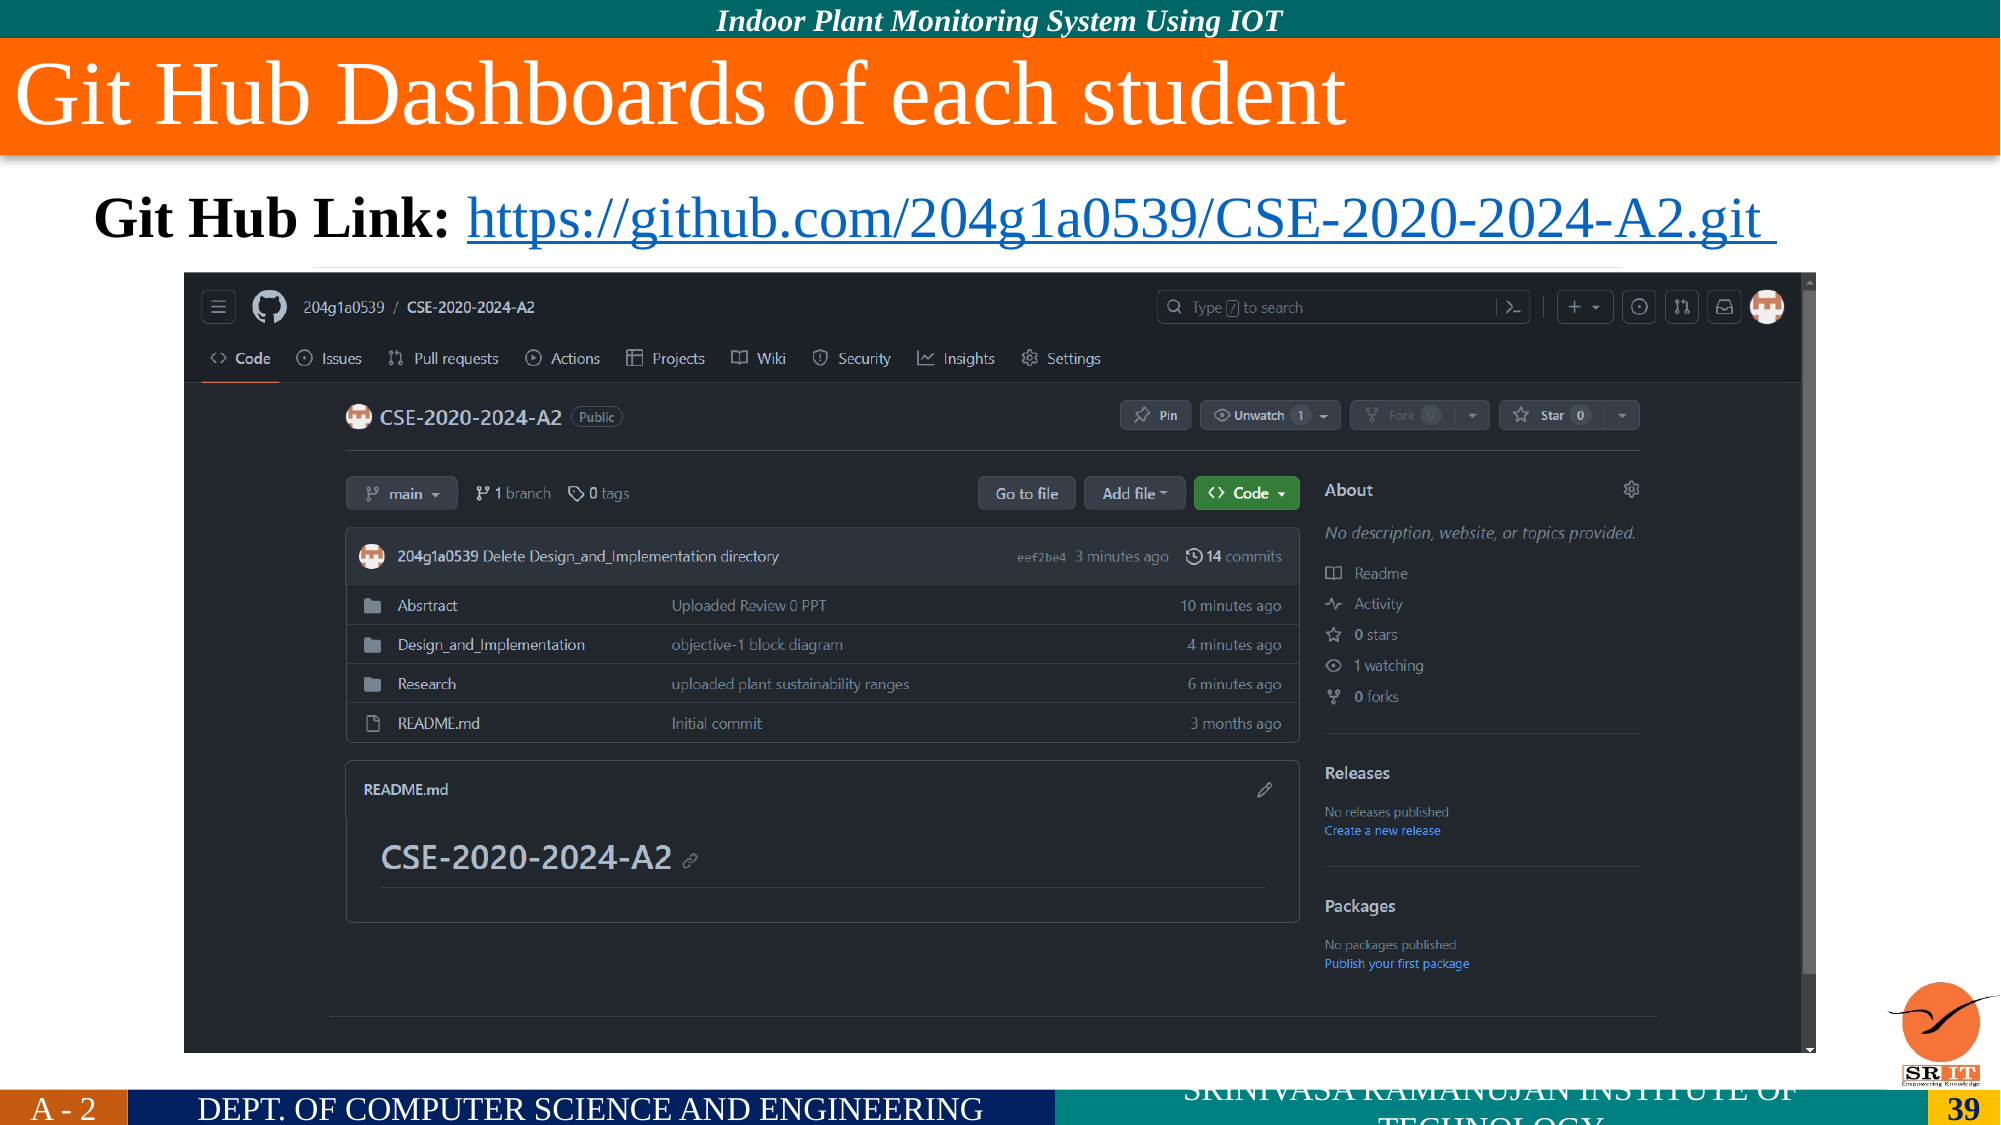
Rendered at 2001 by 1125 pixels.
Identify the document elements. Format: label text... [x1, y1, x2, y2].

text_box Git Hub Link: https://github.com/204g1a0539/CSE-2020-2024-A2.git [78, 171, 1922, 397]
picture [183, 267, 1817, 1053]
picture [1887, 977, 2000, 1090]
title Git Hub Dashboards of each student [0, 38, 2000, 156]
